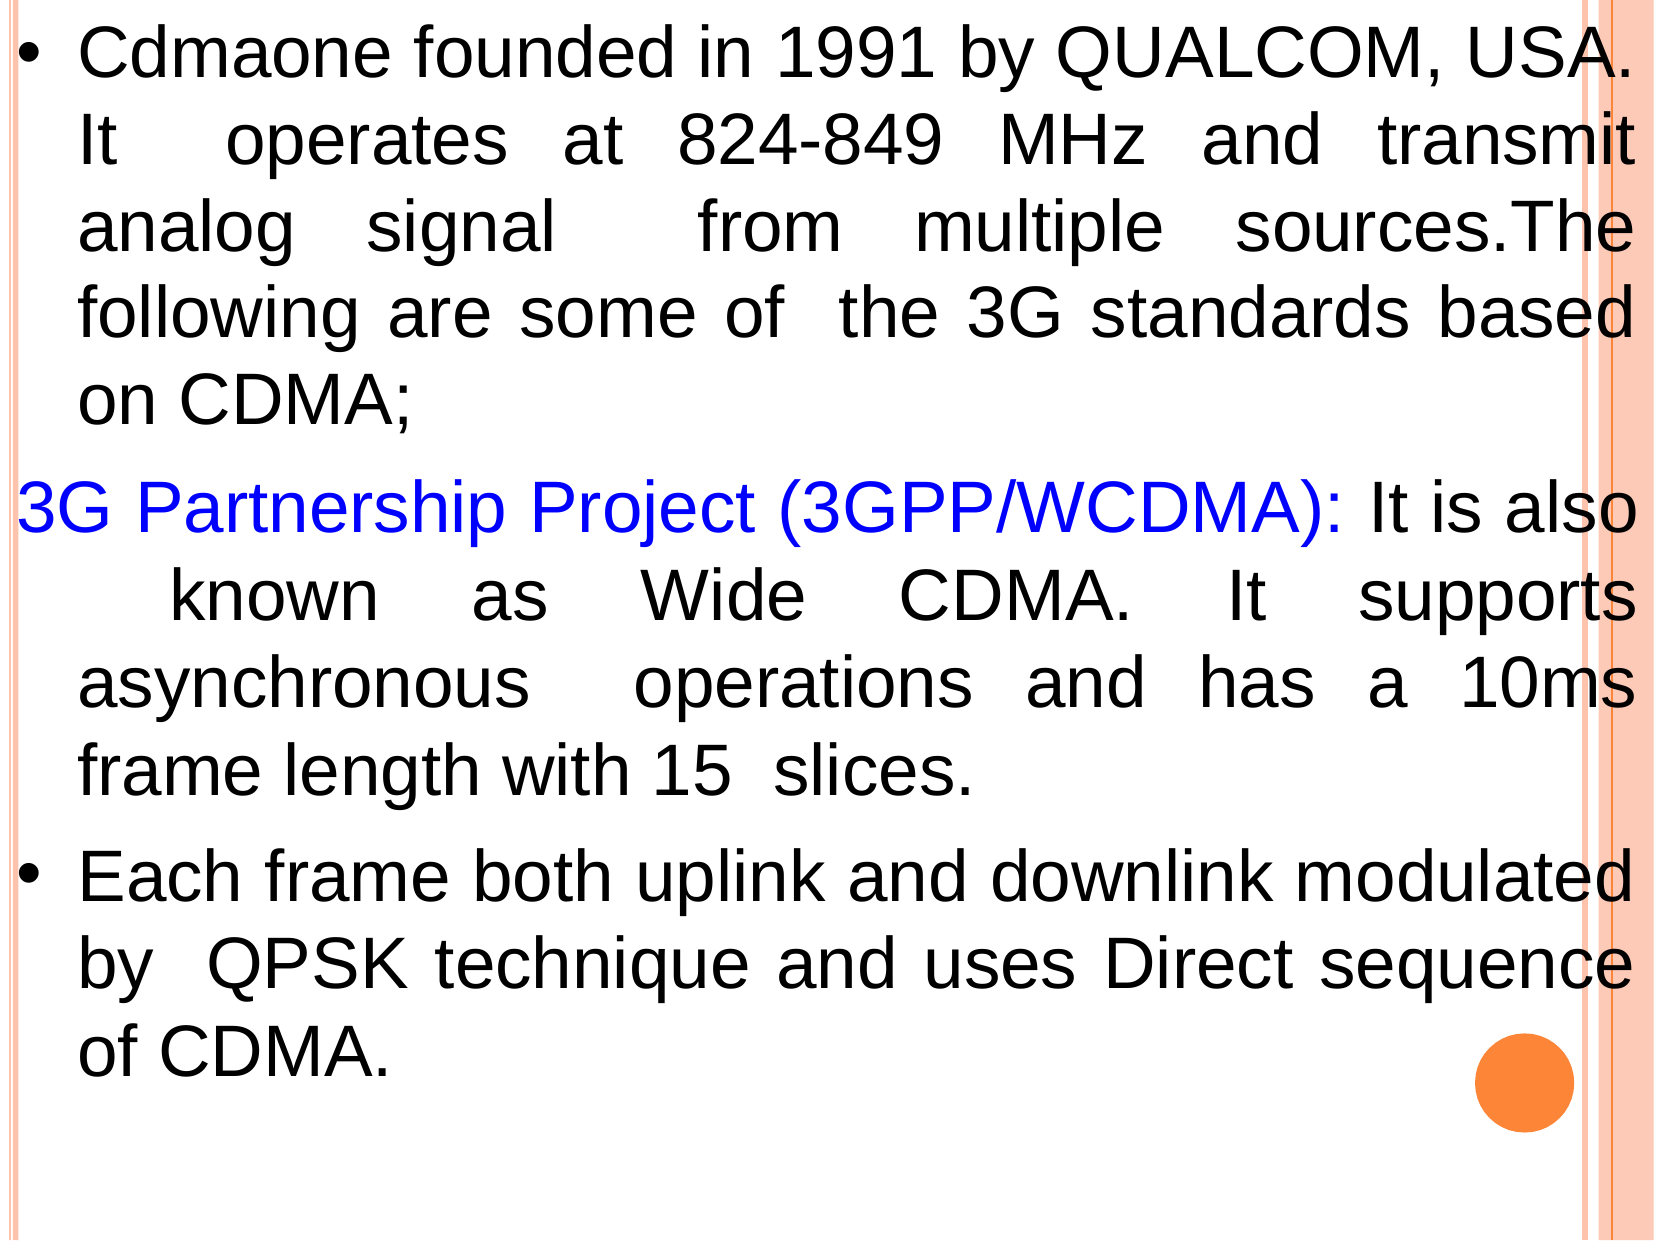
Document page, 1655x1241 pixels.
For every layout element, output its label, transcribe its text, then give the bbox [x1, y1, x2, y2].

text_box Cdmaone founded in 1991 by QUALCOM, USA. It operates at 824-849 MHz and transmit analog signal from multiple sources.The following are some of the 3G standards based on CDMA; 3G Partnership Project (3GPP/WCDMA): It is also known as Wide CDMA. It supports asynchronous operations and has a 10ms frame length with 15 slices. Each frame both uplink and downlink modulated by QPSK technique and uses Direct sequence of CDMA. [13, 6, 1640, 1091]
